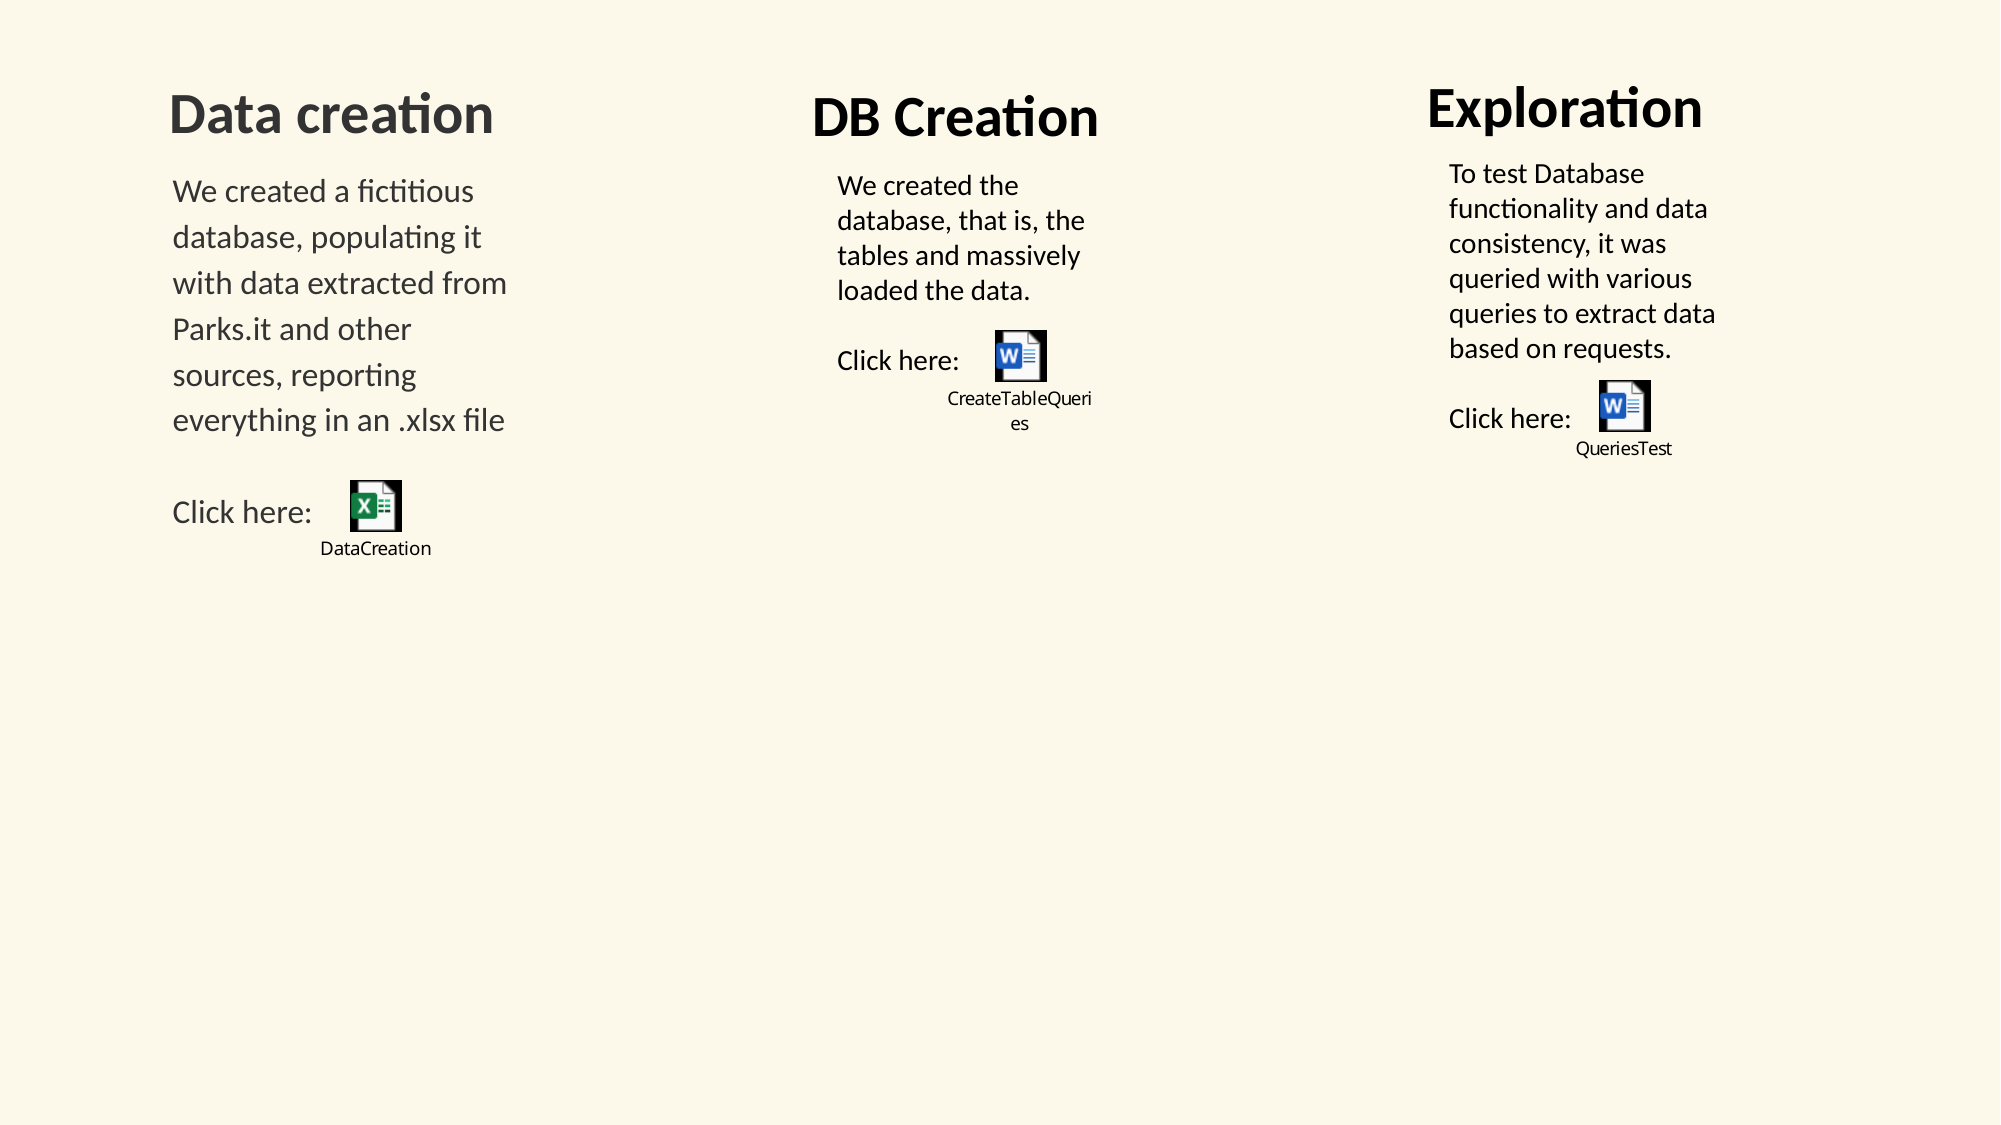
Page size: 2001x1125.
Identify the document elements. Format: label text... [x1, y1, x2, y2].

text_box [300, 480, 451, 611]
title Data creation [154, 74, 527, 160]
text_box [1549, 379, 1700, 511]
text_box DB Creation [797, 70, 1203, 156]
text_box We created the database, that is, the tables and massively loaded the data. Click here: [822, 159, 1150, 454]
list We created a fictitious database, populating it with data extracted from Parks.it and other sources, reporting everything in an .xlsx file Click here: [157, 148, 530, 774]
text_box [944, 330, 1096, 461]
text_box To test Database functionality and data consistency, it was queried with various queries to extract data based on requests. Click here: [1434, 147, 1746, 477]
text_box Exploration [1412, 61, 1874, 147]
